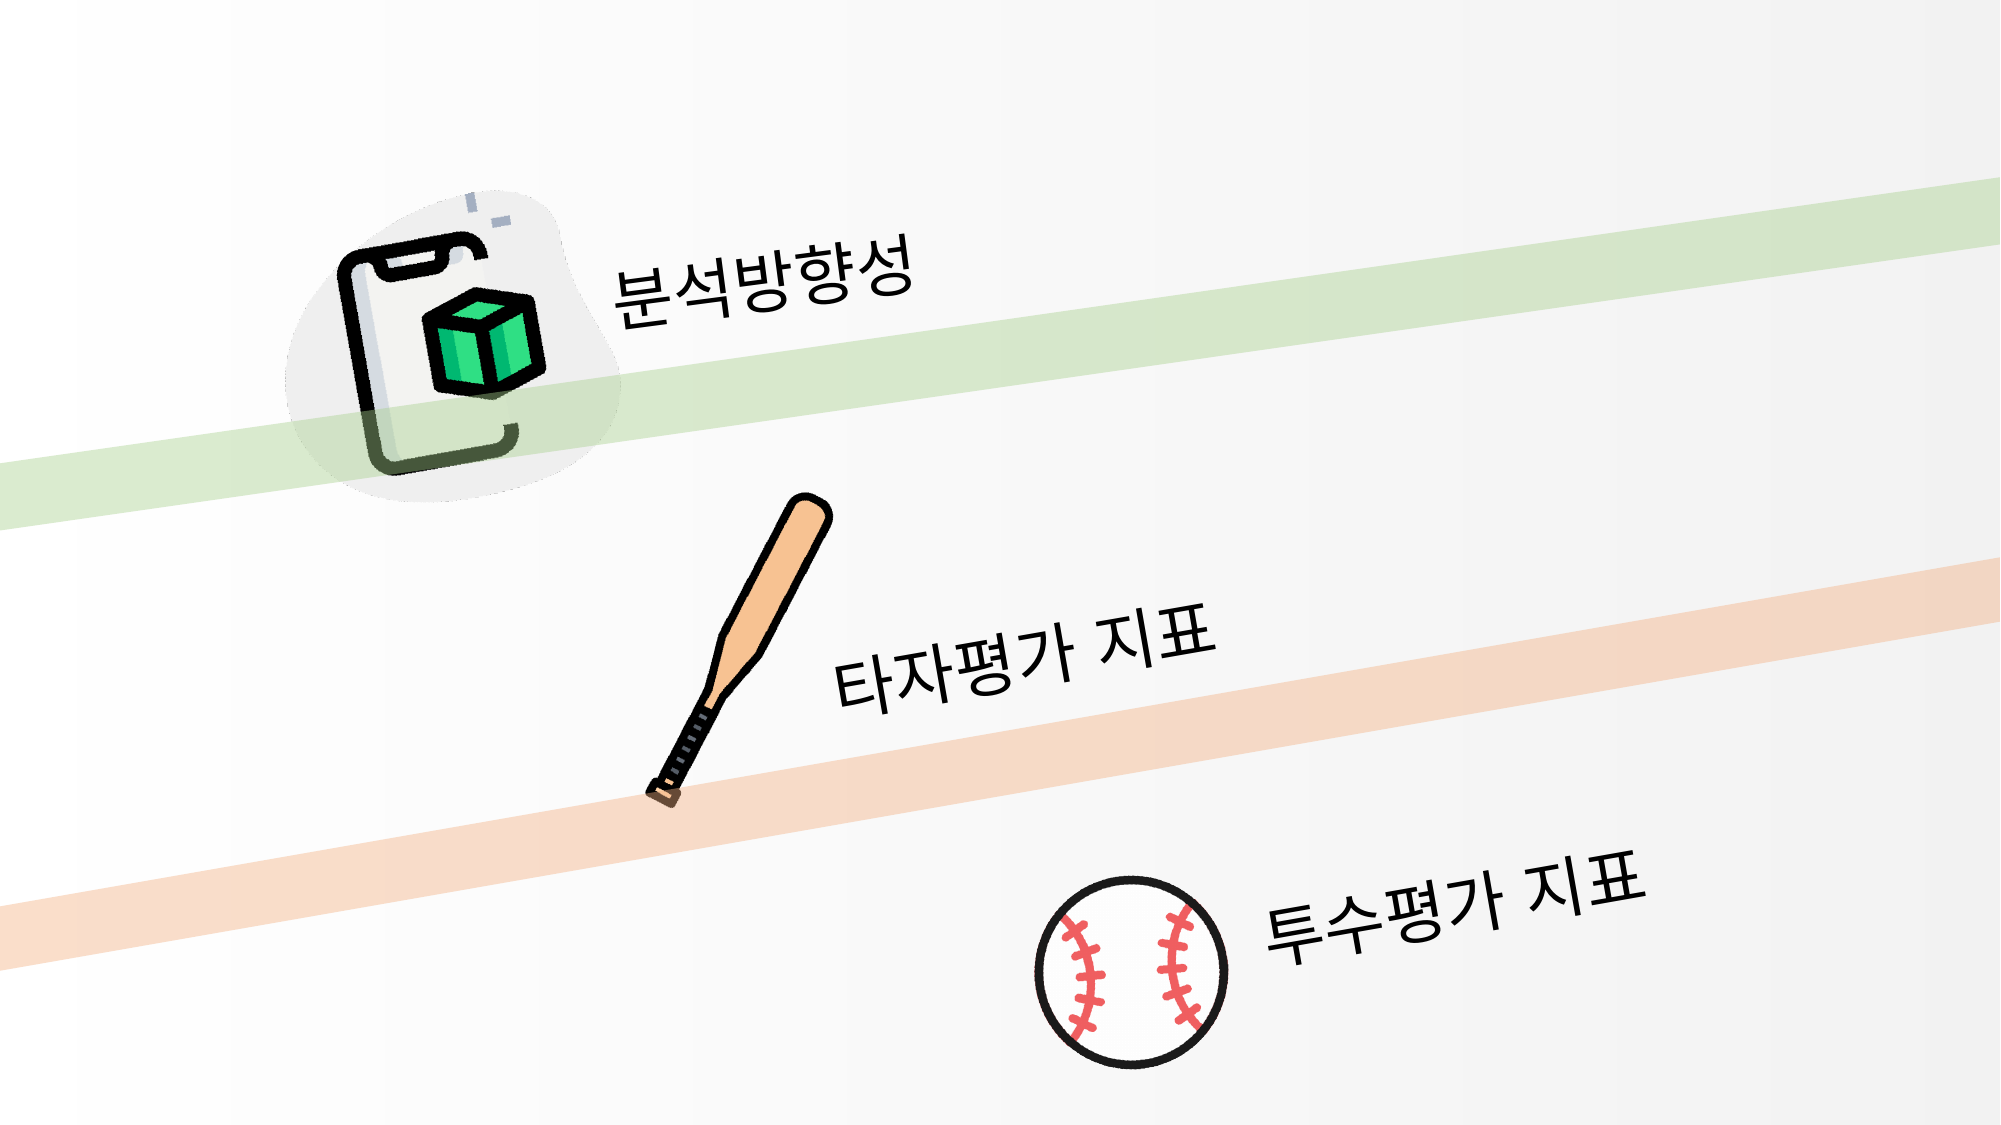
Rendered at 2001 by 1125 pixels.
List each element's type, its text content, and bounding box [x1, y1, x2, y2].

text_box [618, 176, 2000, 444]
text_box [0, 556, 2000, 972]
text_box 타자평가 지표 [869, 557, 1335, 733]
picture [1027, 868, 1236, 1077]
text_box [0, 423, 274, 532]
picture [248, 151, 902, 792]
text_box 분석방향성 [618, 188, 1114, 349]
text_box 투수평가 지표 [1241, 805, 1765, 988]
